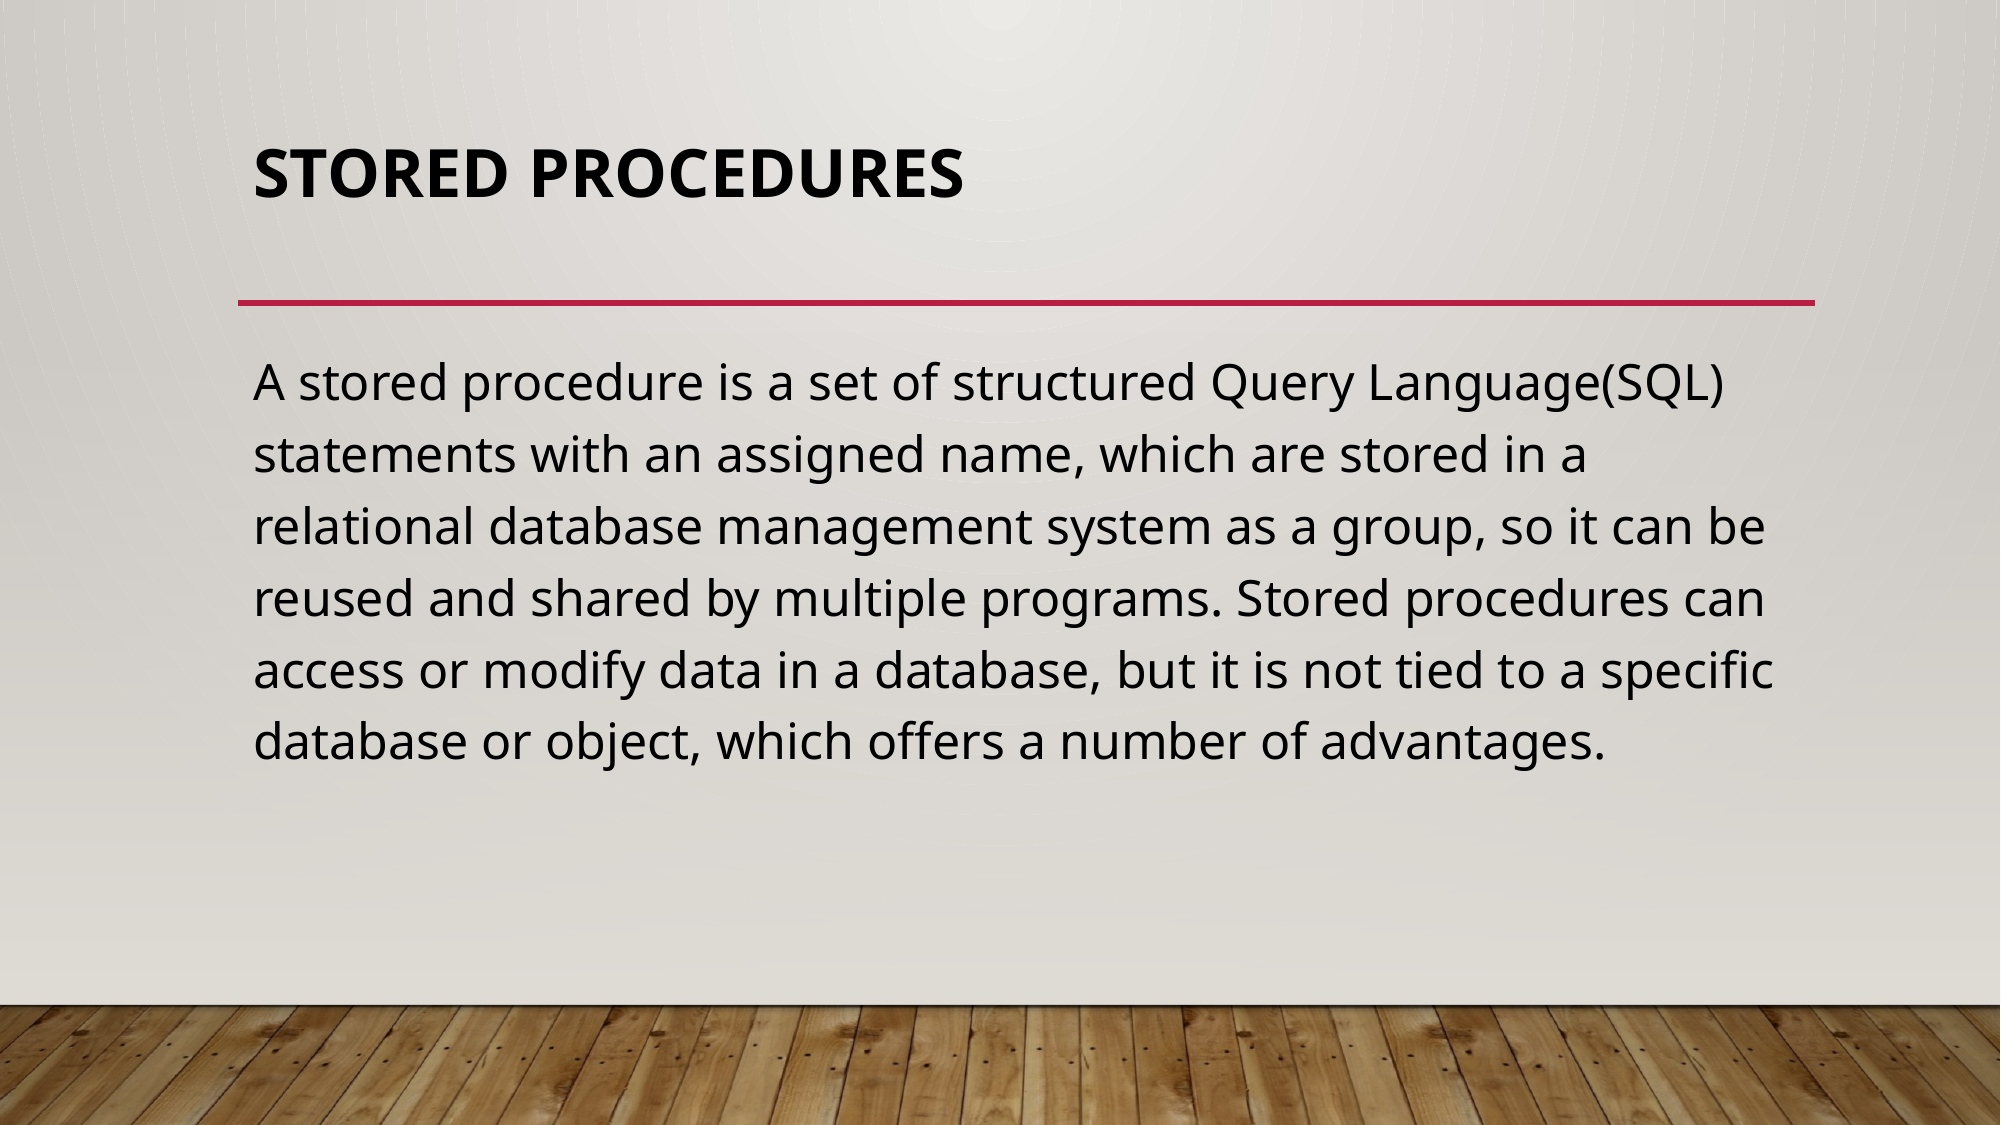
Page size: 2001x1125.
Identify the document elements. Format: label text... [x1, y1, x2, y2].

list A stored procedure is a set of structured Query Language(SQL) statements with an assigned name, which are stored in a relational database management system as a group, so it can be reused and shared by multiple programs. Stored procedures can access or modify data in a database, but it is not tied to a specific database or object, which offers a number of advantages. [238, 330, 1814, 897]
title Stored Procedures [238, 131, 1814, 305]
picture [0, 1005, 2000, 1125]
